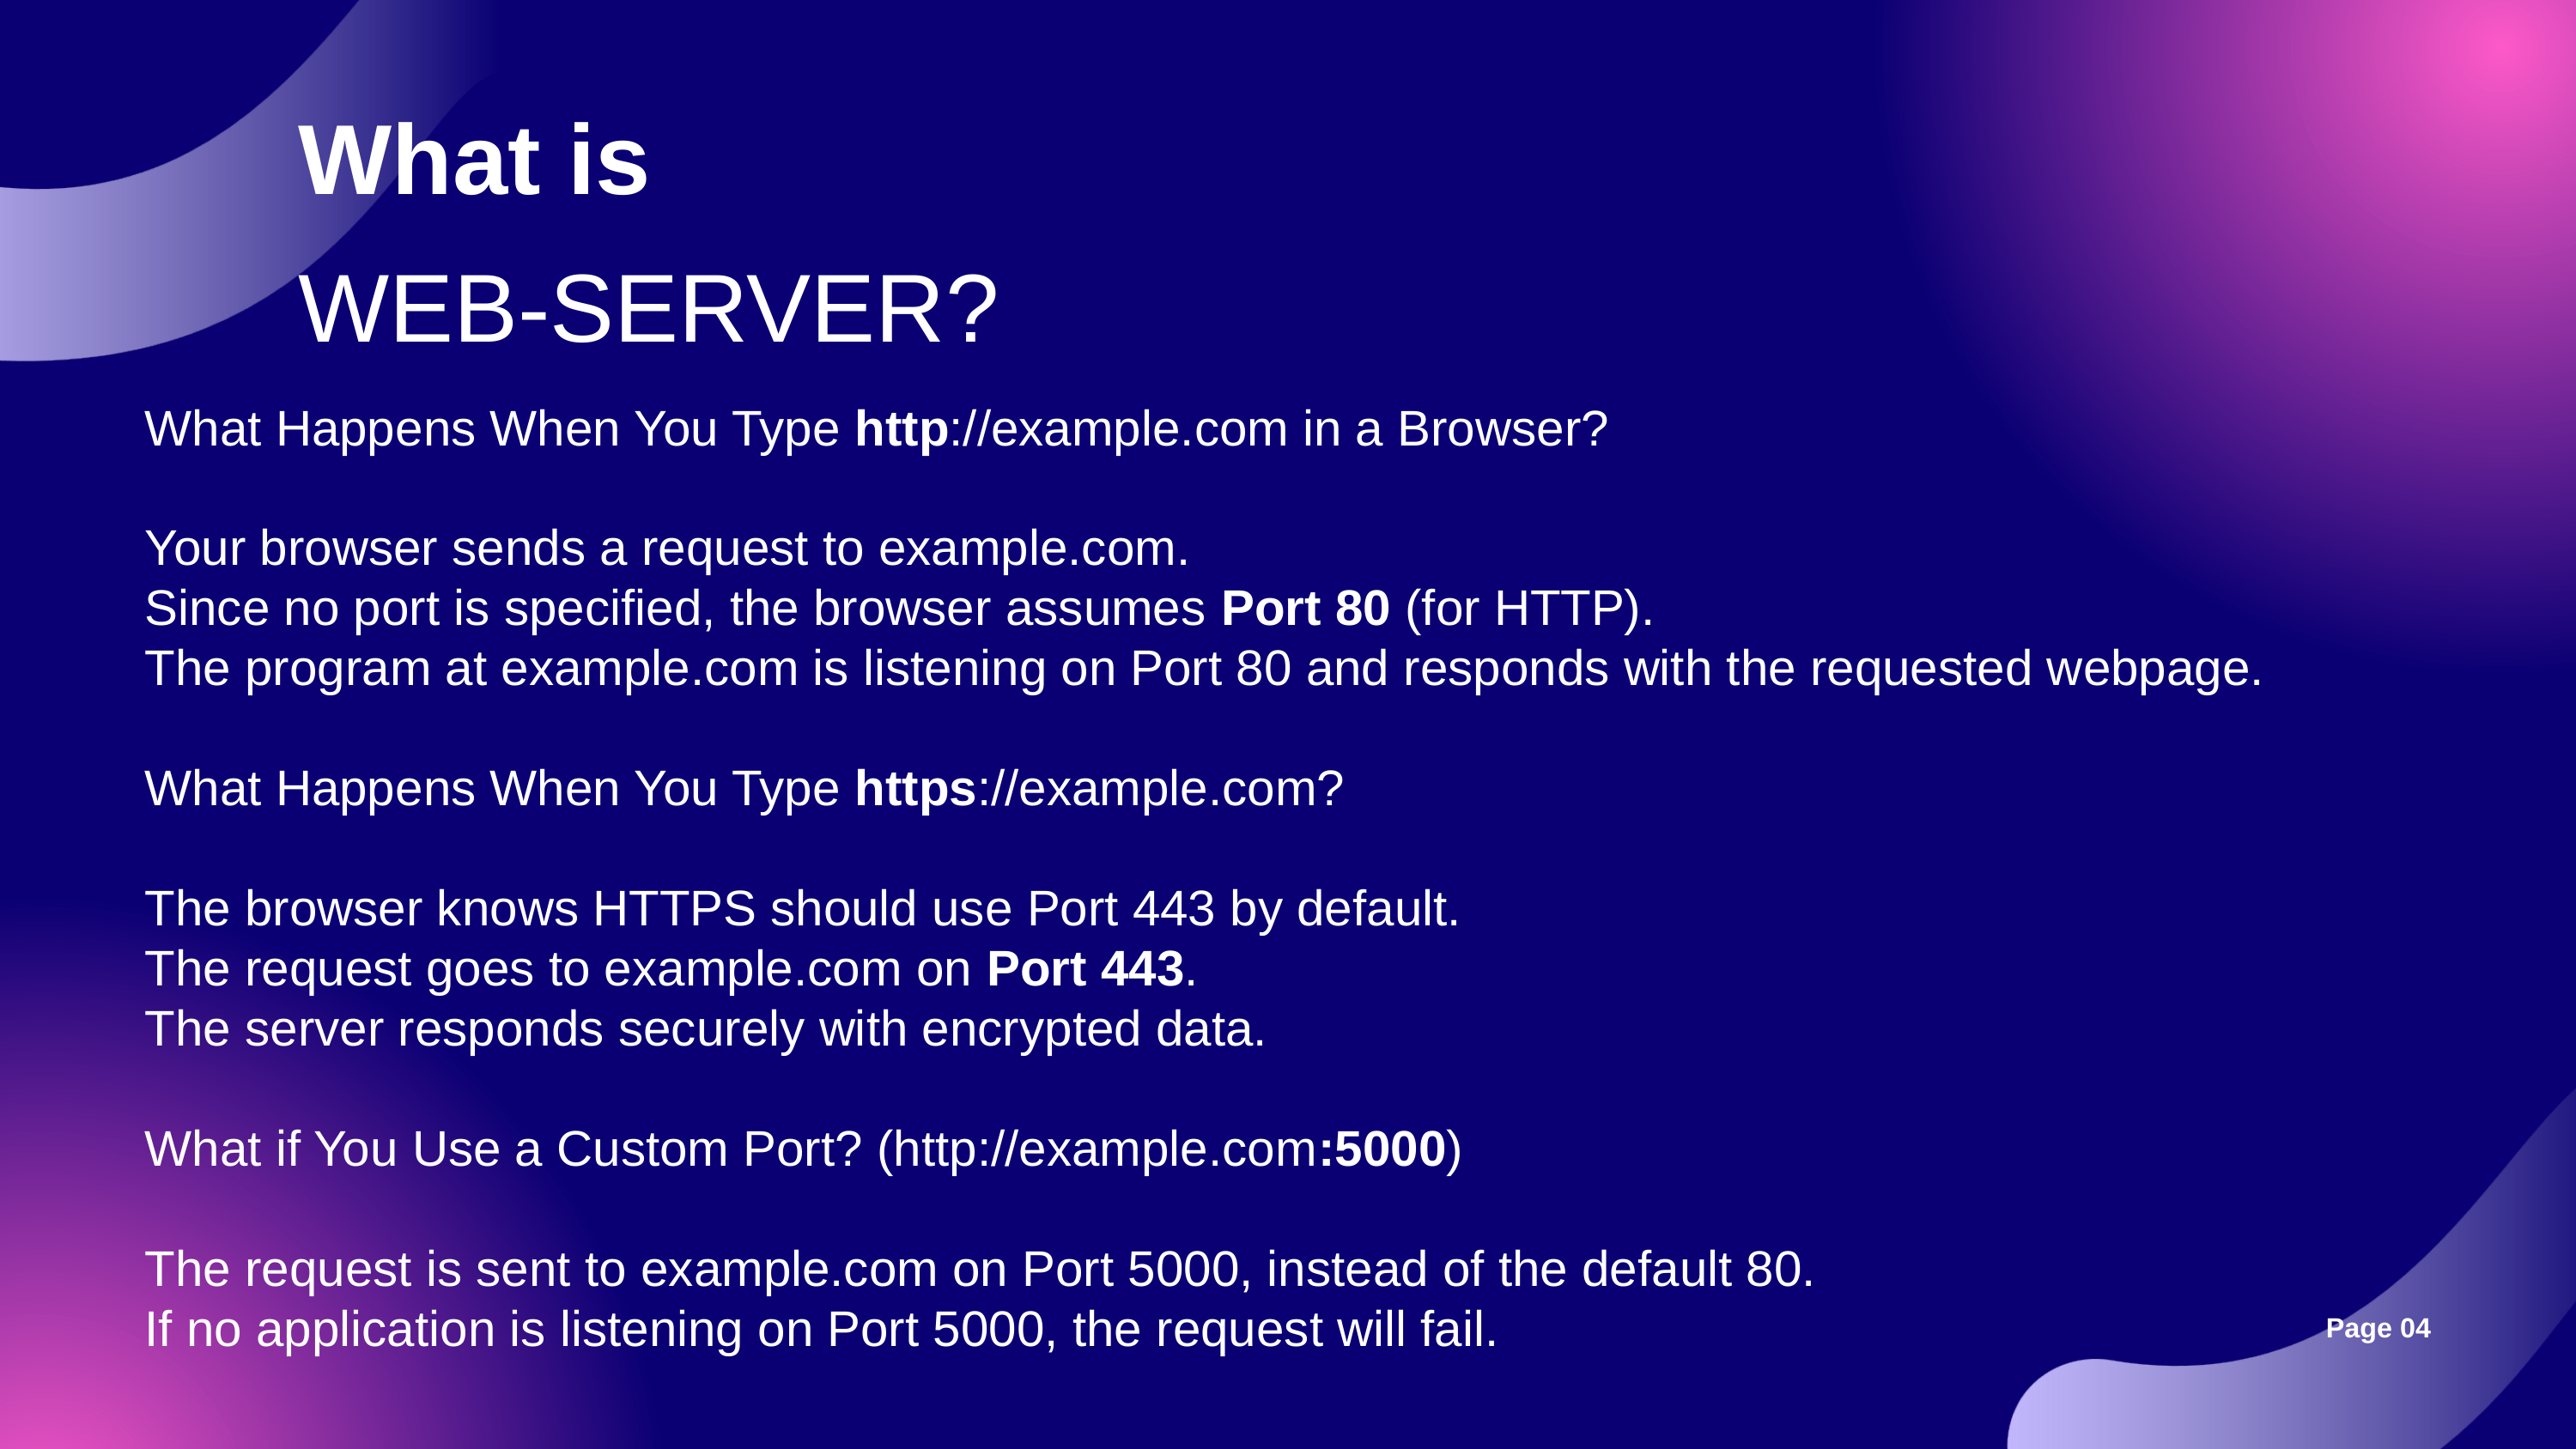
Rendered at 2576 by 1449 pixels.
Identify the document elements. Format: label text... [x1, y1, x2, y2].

text_box What Happens When You Type http://example.com in a Browser? Your browser sends a request to example.com. Since no port is specified, the browser assumes Port 80 (for HTTP). The program at example.com is listening on Port 80 and responds with the requested webpage. What Happens When You Type https://example.com? The browser knows HTTPS should use Port 443 by default. The request goes to example.com on Port 443. The server responds securely with encrypted data. What if You Use a Custom Port? (http://example.com:5000) The request is sent to example.com on Port 5000, instead of the default 80. If no application is listening on Port 5000, the request will fail. [144, 395, 2278, 1357]
text_box [0, 0, 543, 396]
text_box [2006, 992, 2576, 1449]
text_box [0, 895, 670, 1449]
text_box Page 04 [2302, 1306, 2432, 1344]
text_box WEB-SERVER? [298, 151, 1442, 362]
text_box [1871, 0, 2576, 676]
text_box What is [298, 47, 1059, 151]
